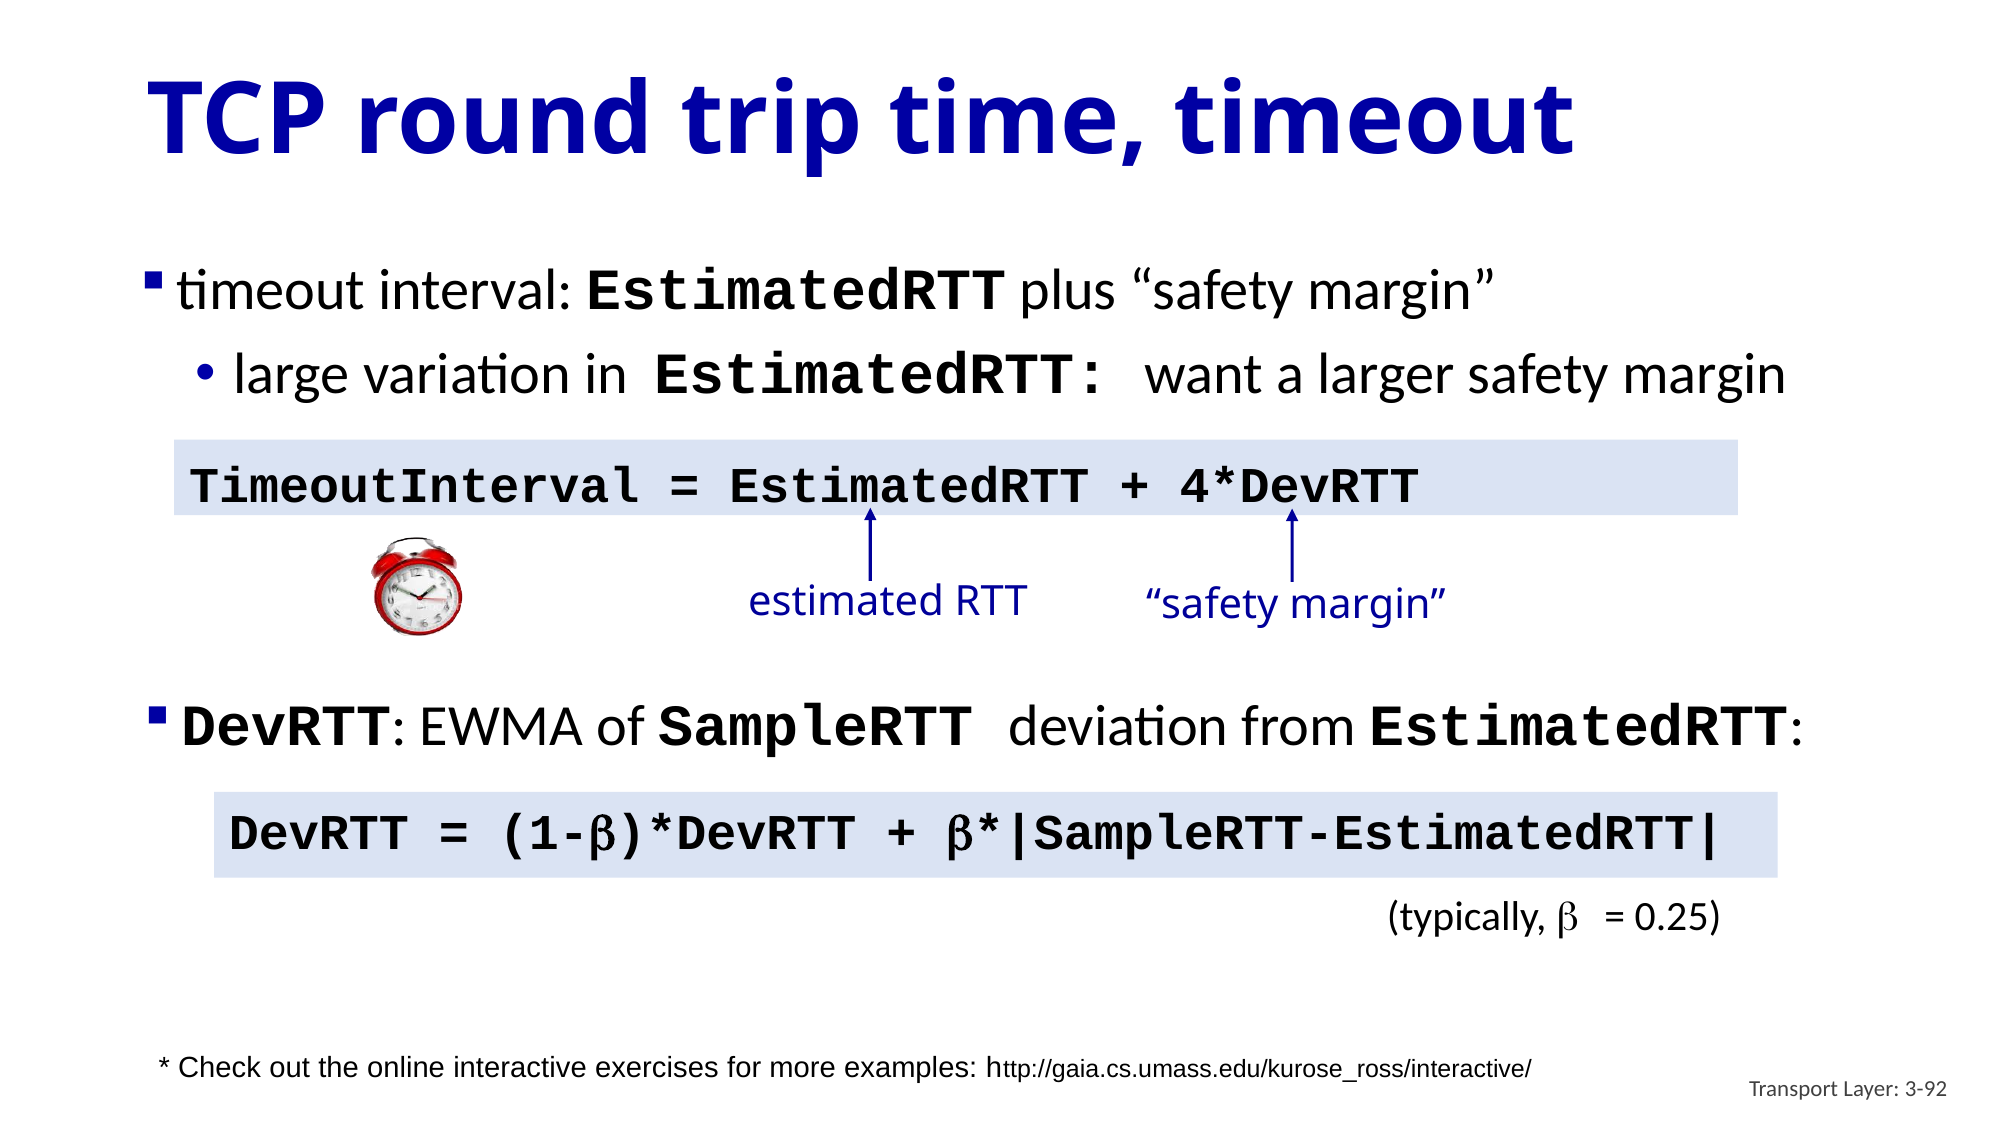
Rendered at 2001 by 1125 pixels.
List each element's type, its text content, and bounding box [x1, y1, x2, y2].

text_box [174, 439, 1738, 636]
title TCP round trip time, timeout [131, 47, 2000, 195]
text_box timeout interval: EstimatedRTT plus “safety margin” large variation in EstimatedRTT: want a larger safety margin [104, 252, 1963, 438]
slide_number Transport Layer: 3-92 [1512, 1056, 1963, 1117]
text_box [213, 791, 1928, 947]
text_box DevRTT: EWMA of SampleRTT deviation from EstimatedRTT: [108, 687, 1967, 777]
text_box * Check out the online interactive exercises for more examples: http://gaia.cs.umass.edu/kurose_ross/interactive/ [143, 1040, 1788, 1091]
